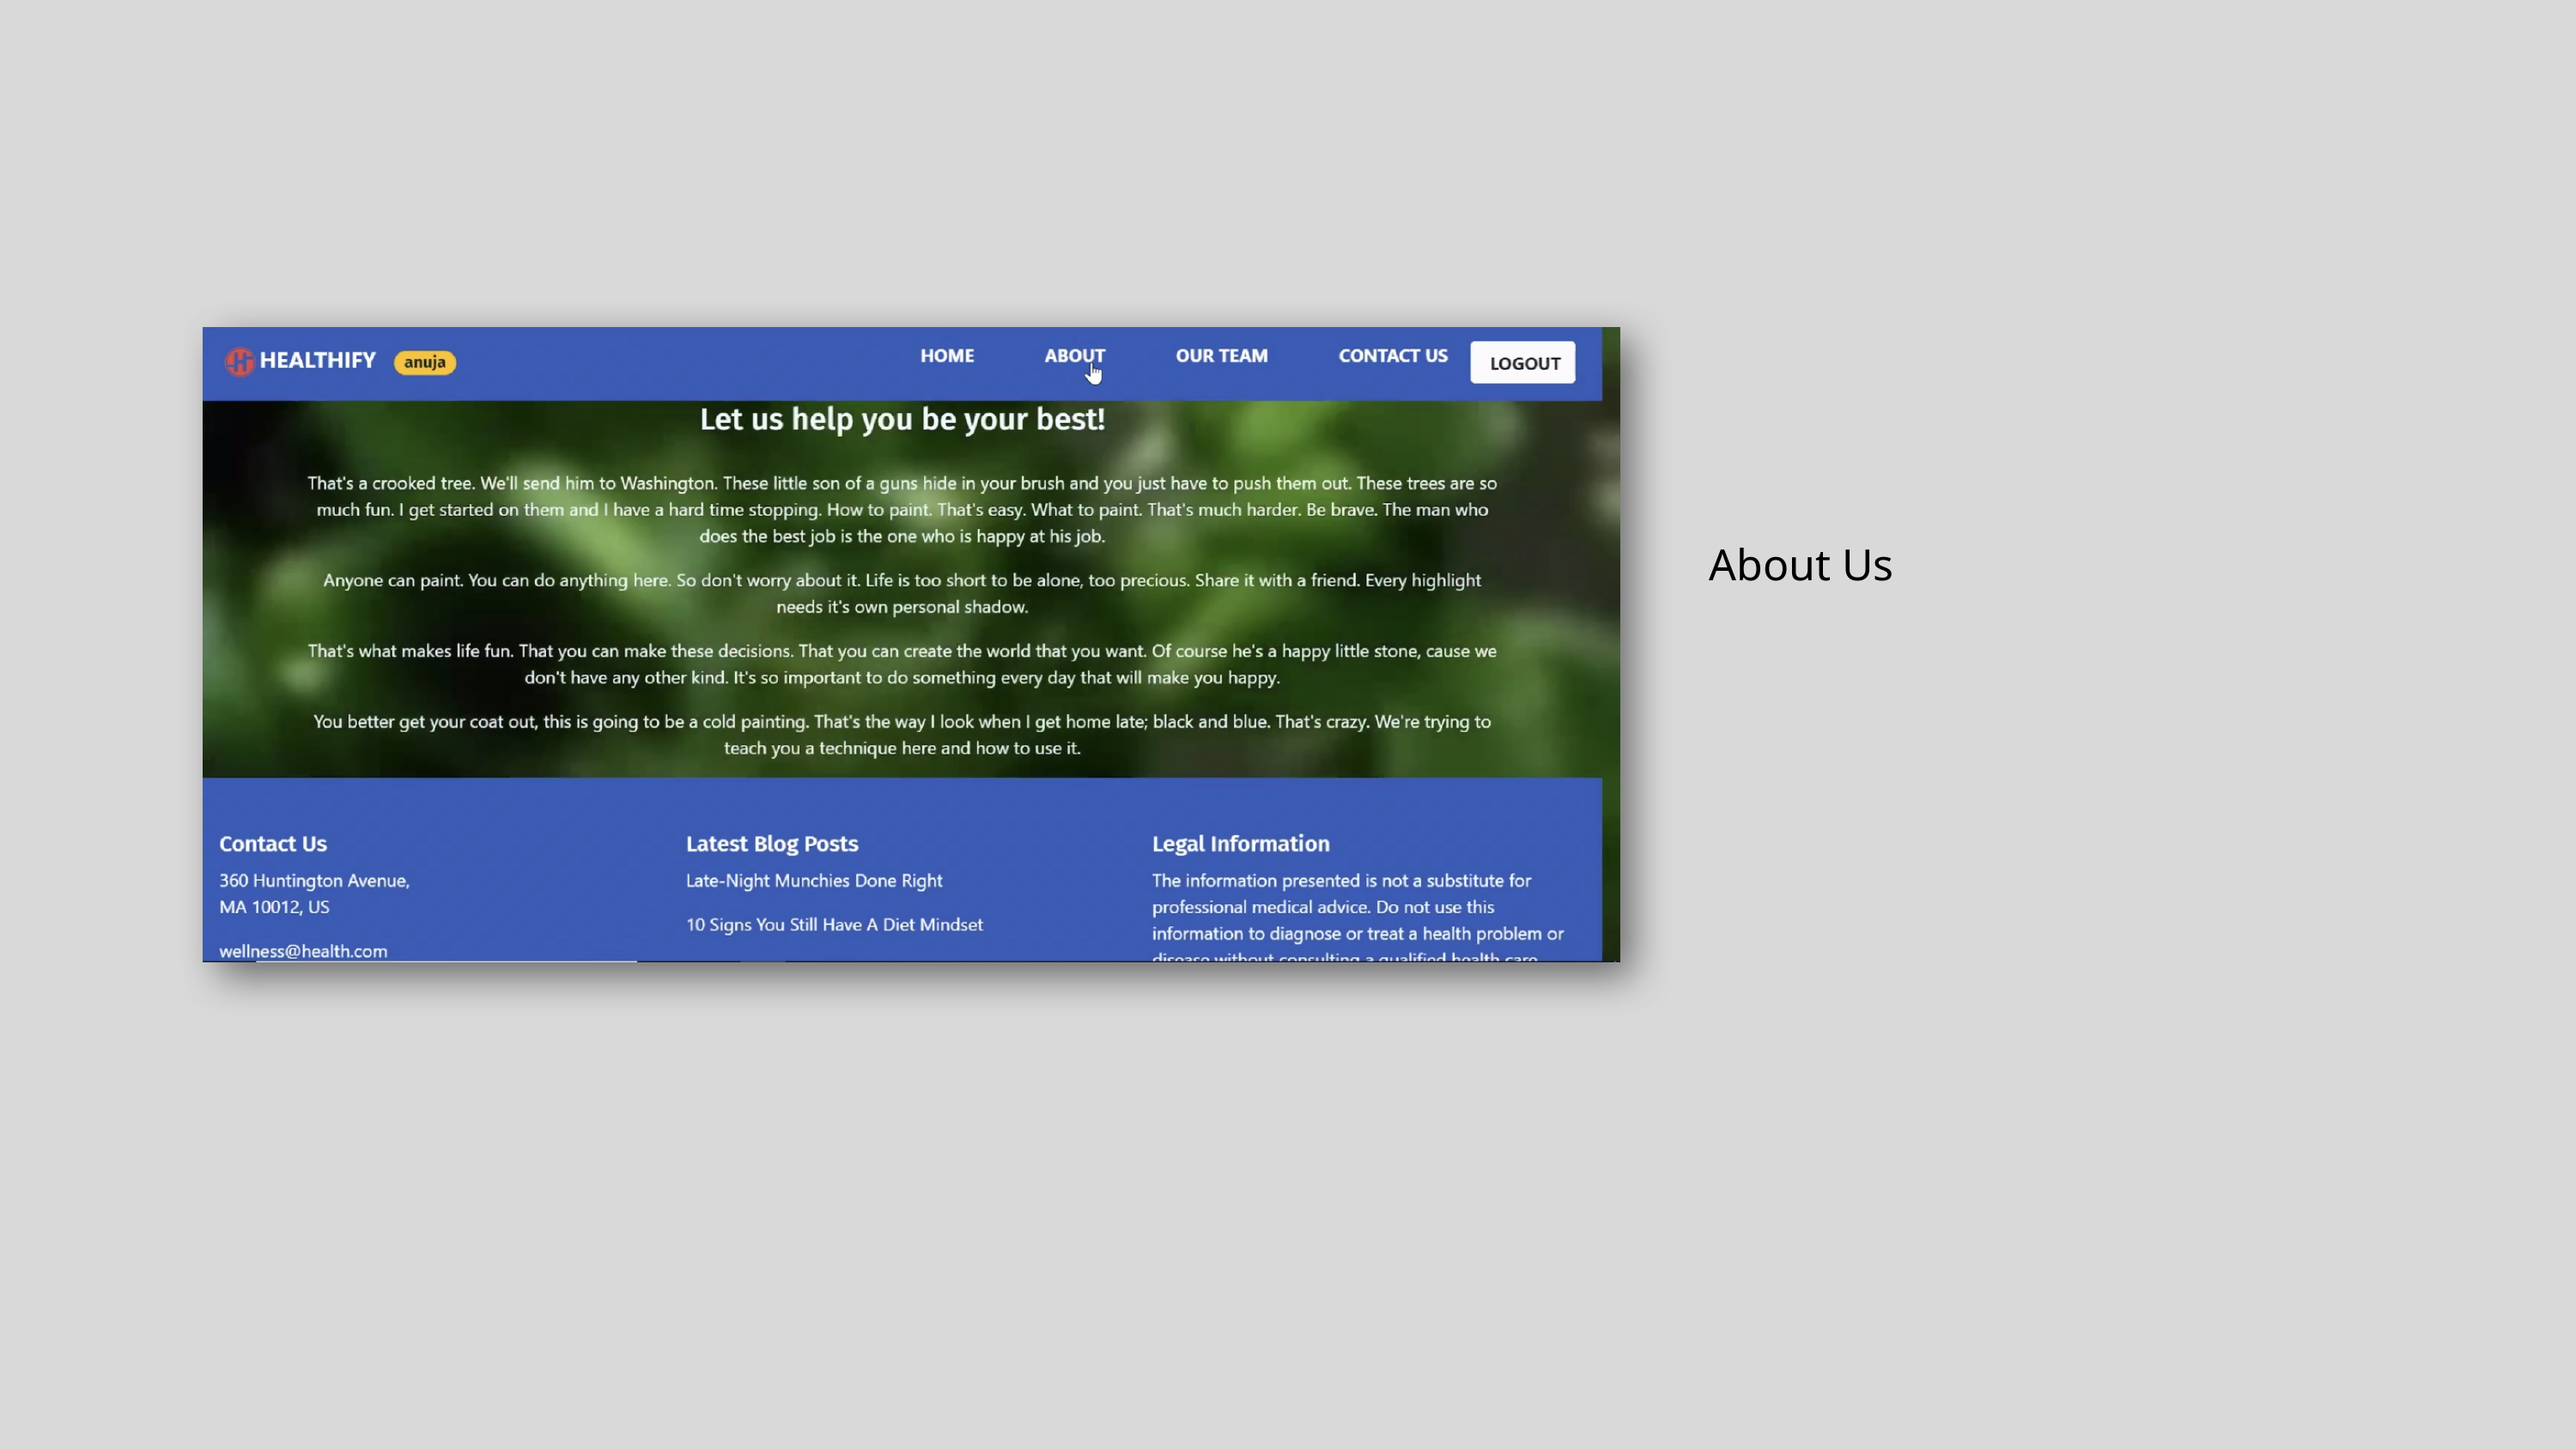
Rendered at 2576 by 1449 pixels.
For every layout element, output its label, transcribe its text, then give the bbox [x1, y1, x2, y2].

picture [203, 326, 1621, 963]
text_box About Us [1696, 530, 2373, 596]
